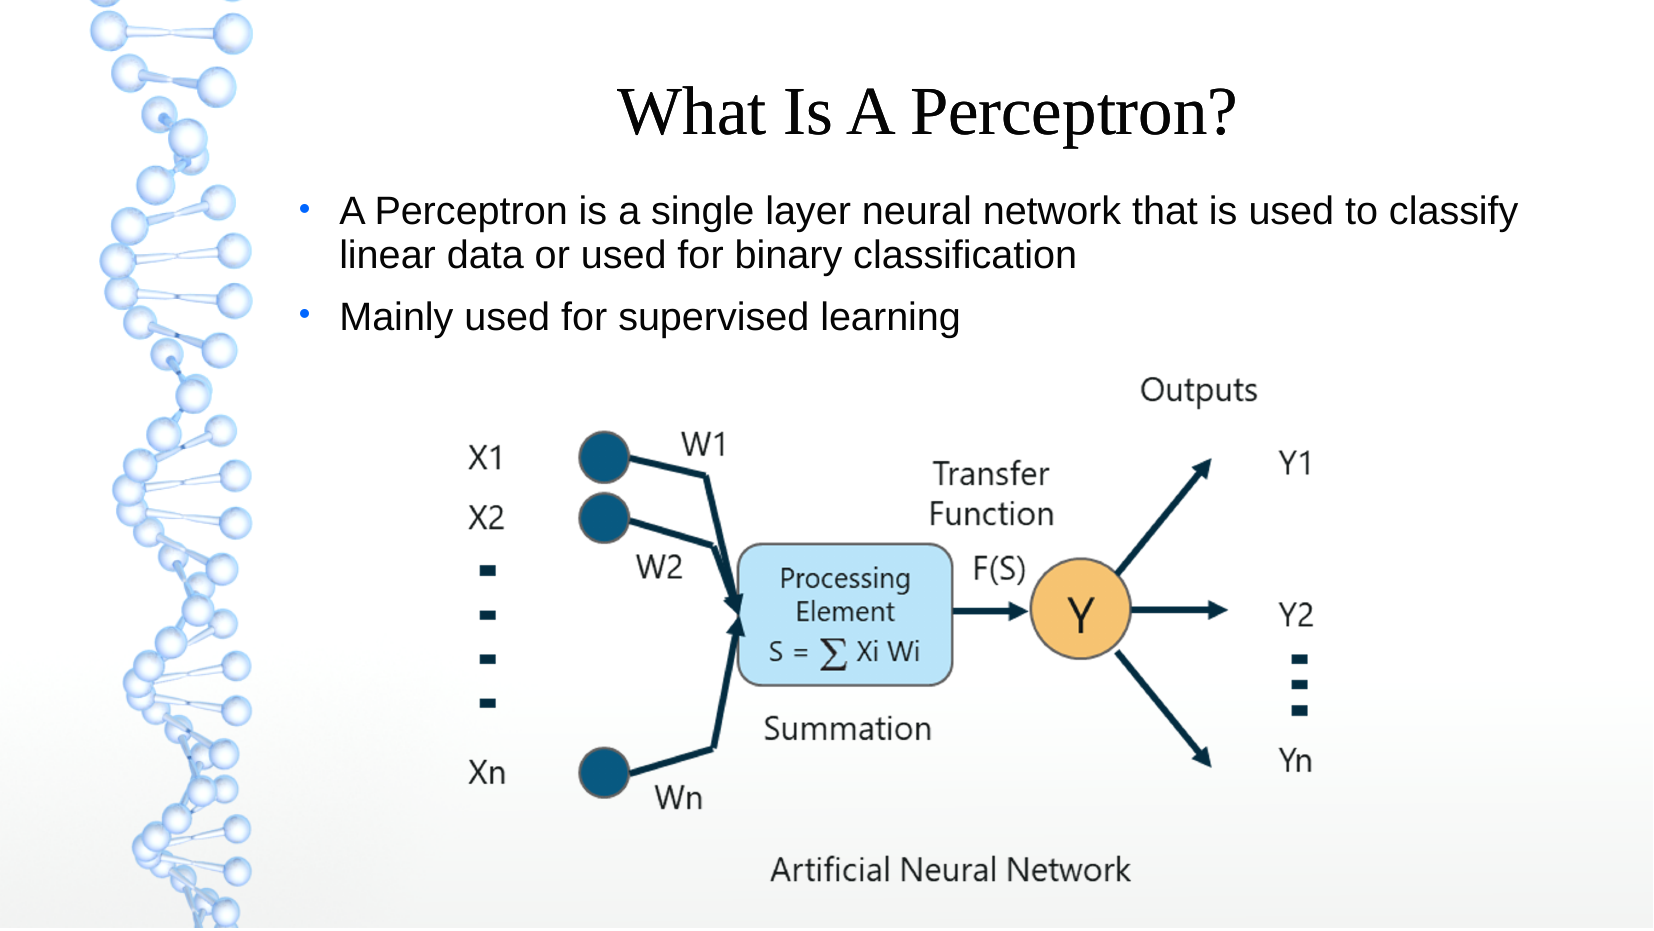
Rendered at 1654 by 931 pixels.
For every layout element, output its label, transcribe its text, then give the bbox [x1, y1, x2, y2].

text_box What Is A Perceptron? [265, 35, 1592, 187]
picture [0, 0, 1653, 928]
text_box A Perceptron is a single layer neural network that is used to classify linear data or used for binary classification Mainly used for supervised learning [283, 188, 1594, 342]
